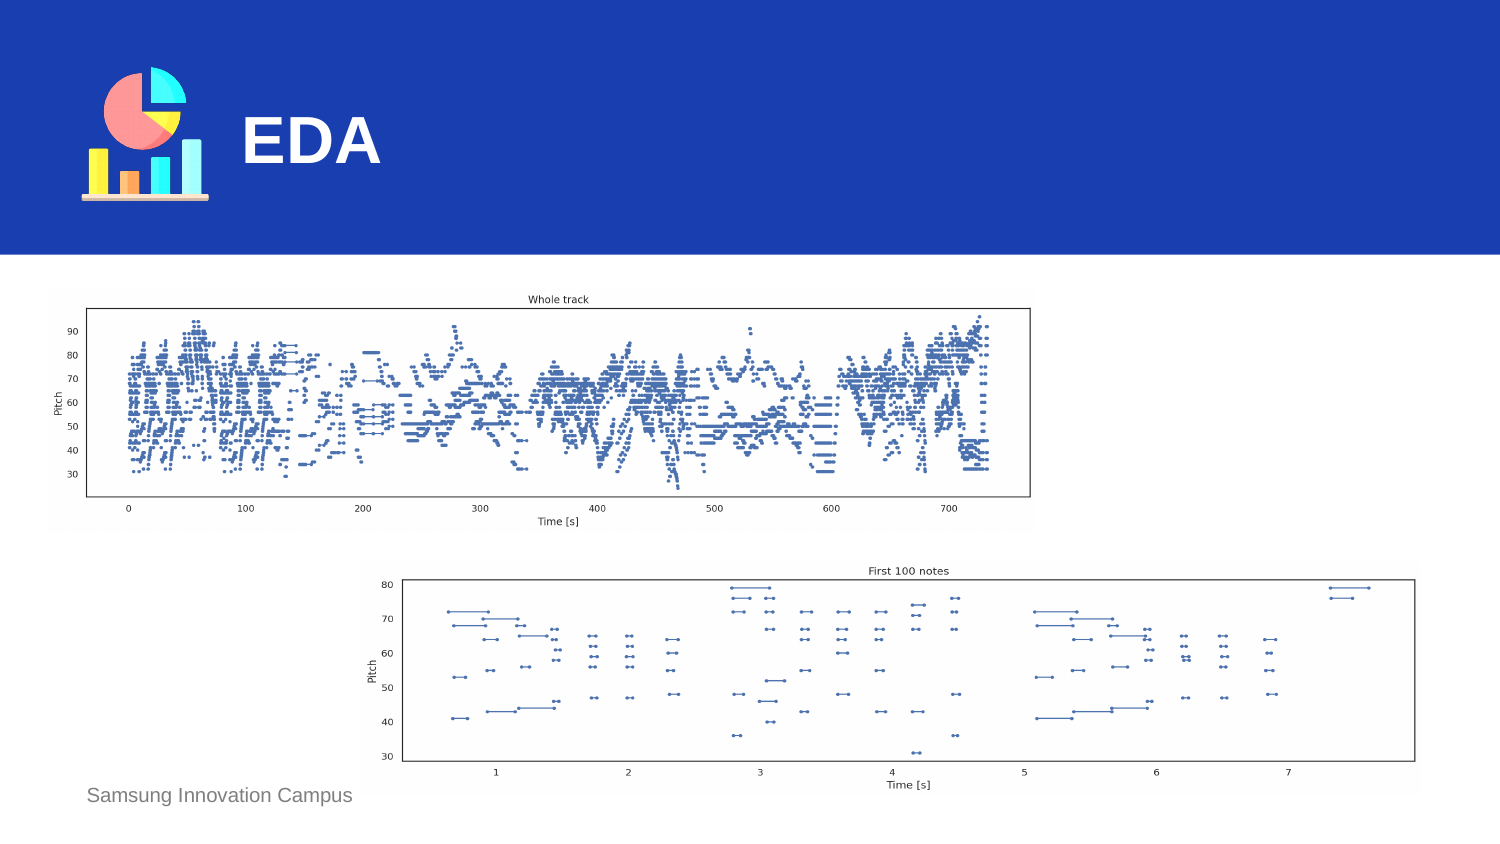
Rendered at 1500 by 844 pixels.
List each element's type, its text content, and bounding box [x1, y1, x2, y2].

text_box EDA [241, 96, 700, 177]
picture [46, 289, 1037, 533]
picture [78, 66, 212, 201]
picture [360, 561, 1421, 796]
